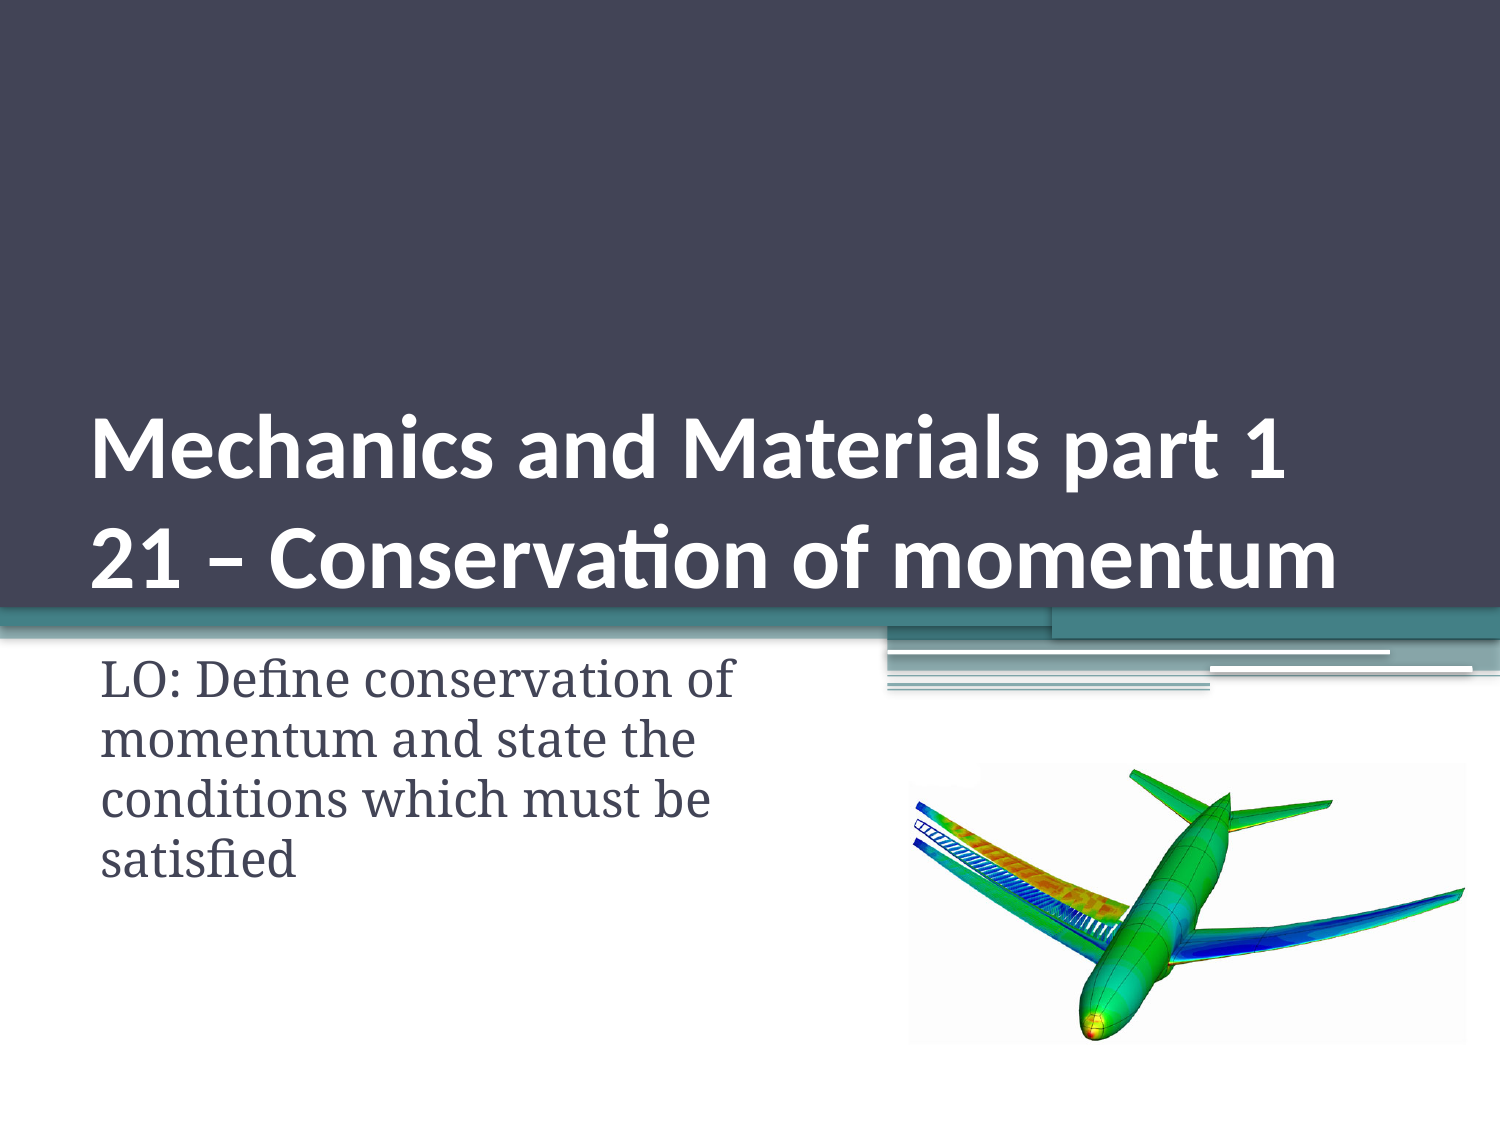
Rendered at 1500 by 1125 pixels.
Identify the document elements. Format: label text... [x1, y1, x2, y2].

picture [892, 751, 1480, 1048]
subtitle LO: Define conservation of momentum and state the conditions which must be satisfied [75, 639, 888, 928]
title Mechanics and Materials part 1 21 – Conservation of momentum [75, 373, 1463, 615]
